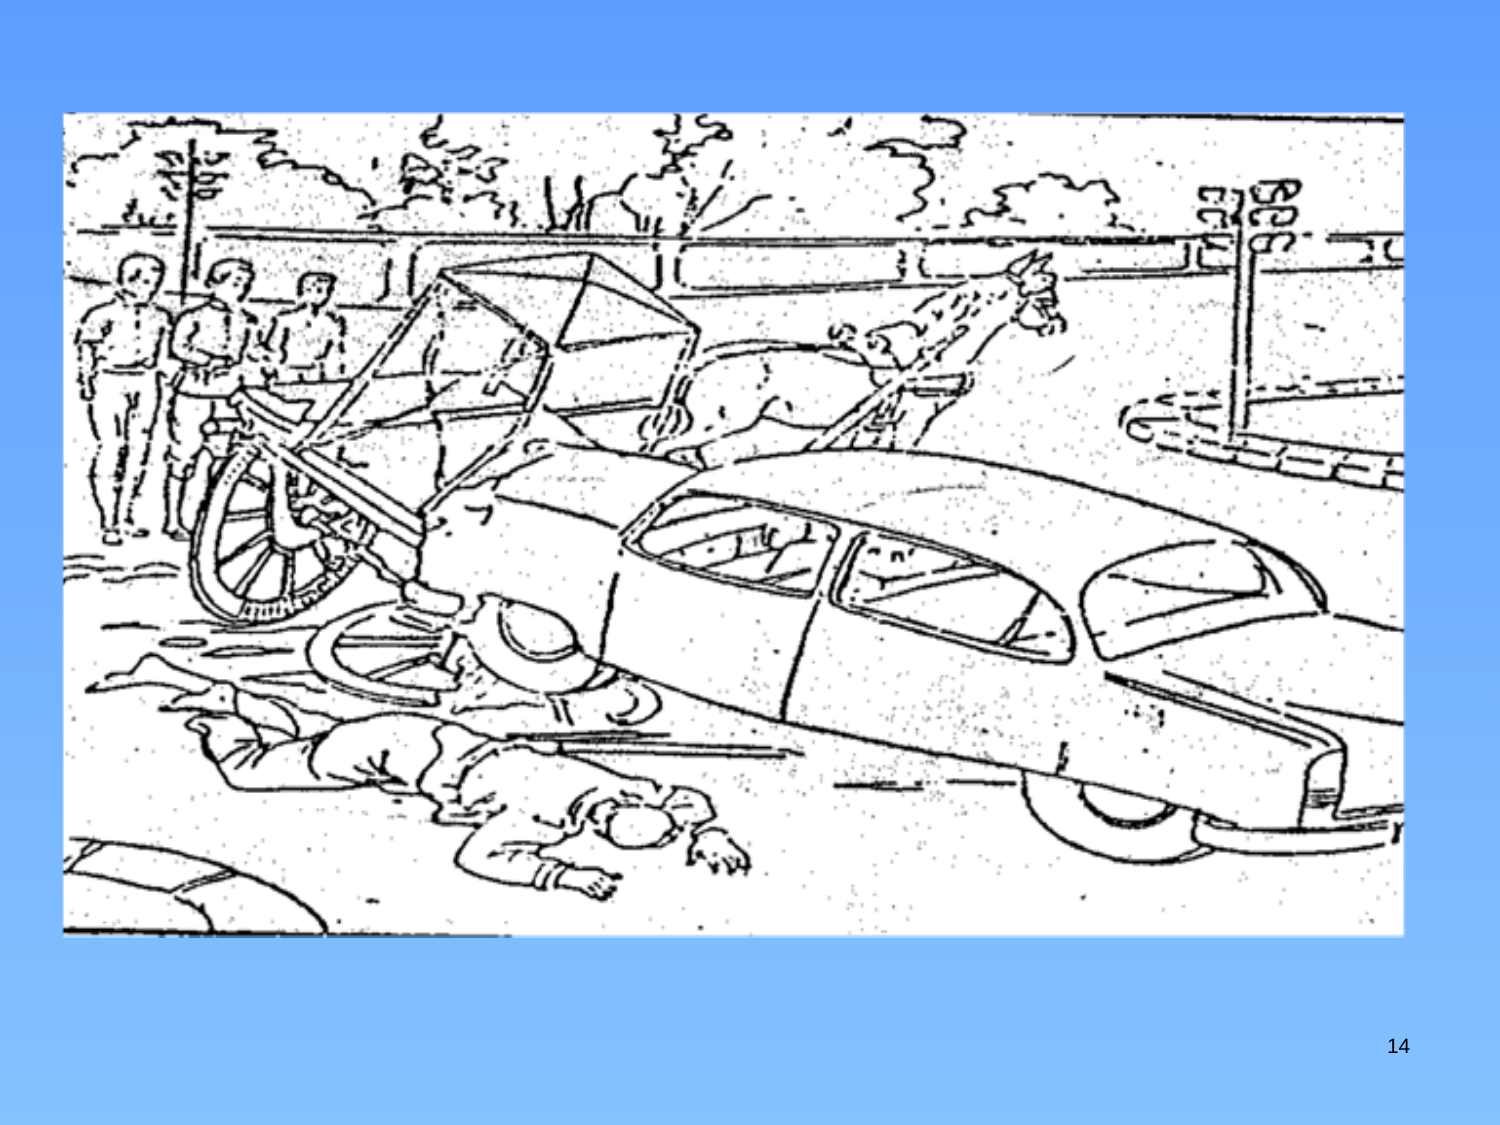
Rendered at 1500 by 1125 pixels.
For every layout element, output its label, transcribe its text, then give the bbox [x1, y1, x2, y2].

picture [62, 112, 1407, 938]
slide_number 14 [1074, 1025, 1425, 1100]
